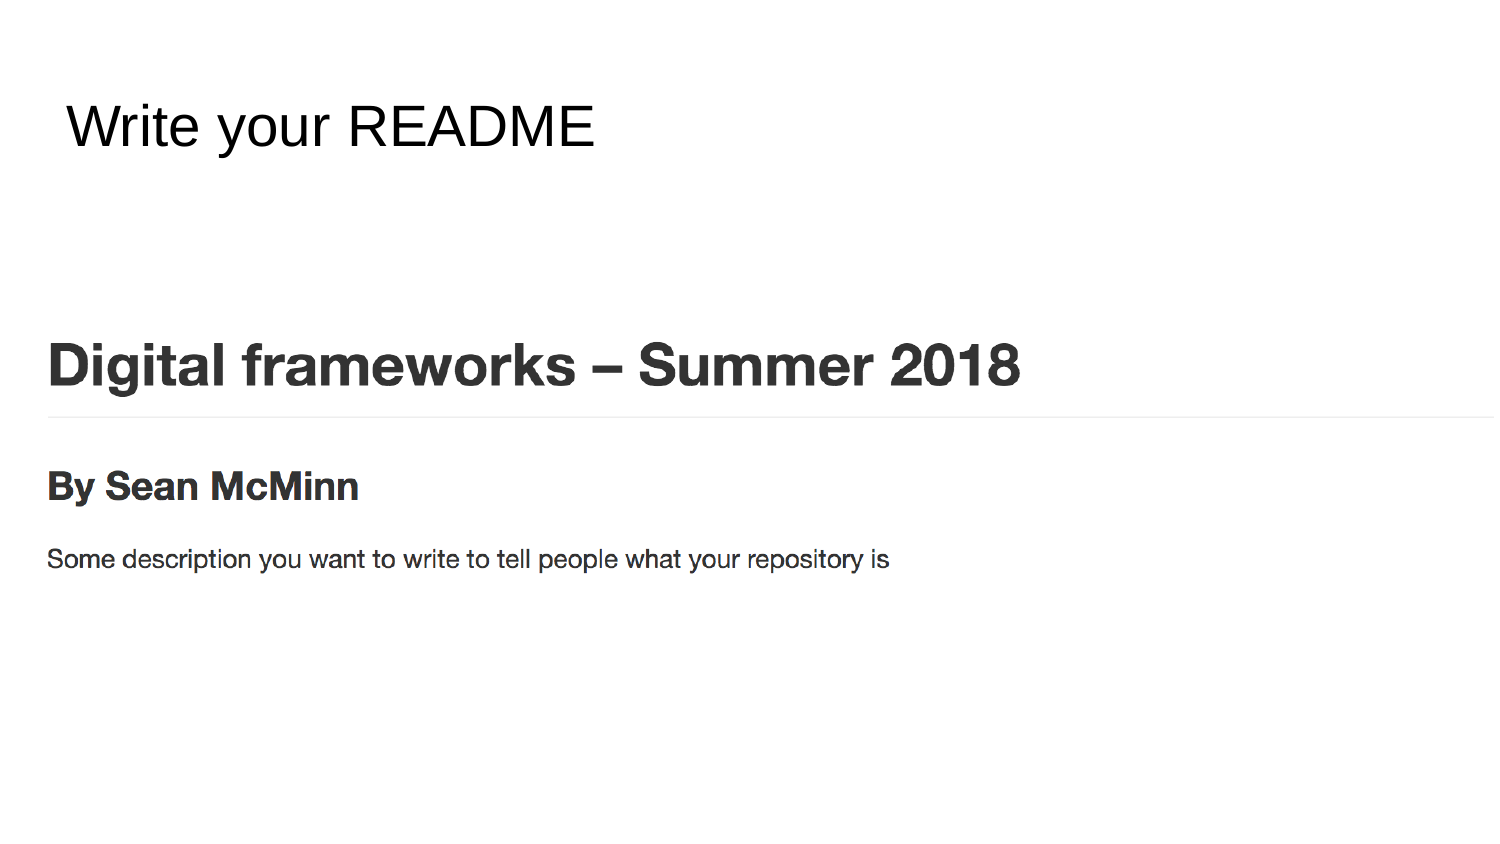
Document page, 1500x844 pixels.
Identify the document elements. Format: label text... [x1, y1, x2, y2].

picture [0, 275, 1500, 629]
title Write your README [51, 72, 1449, 167]
